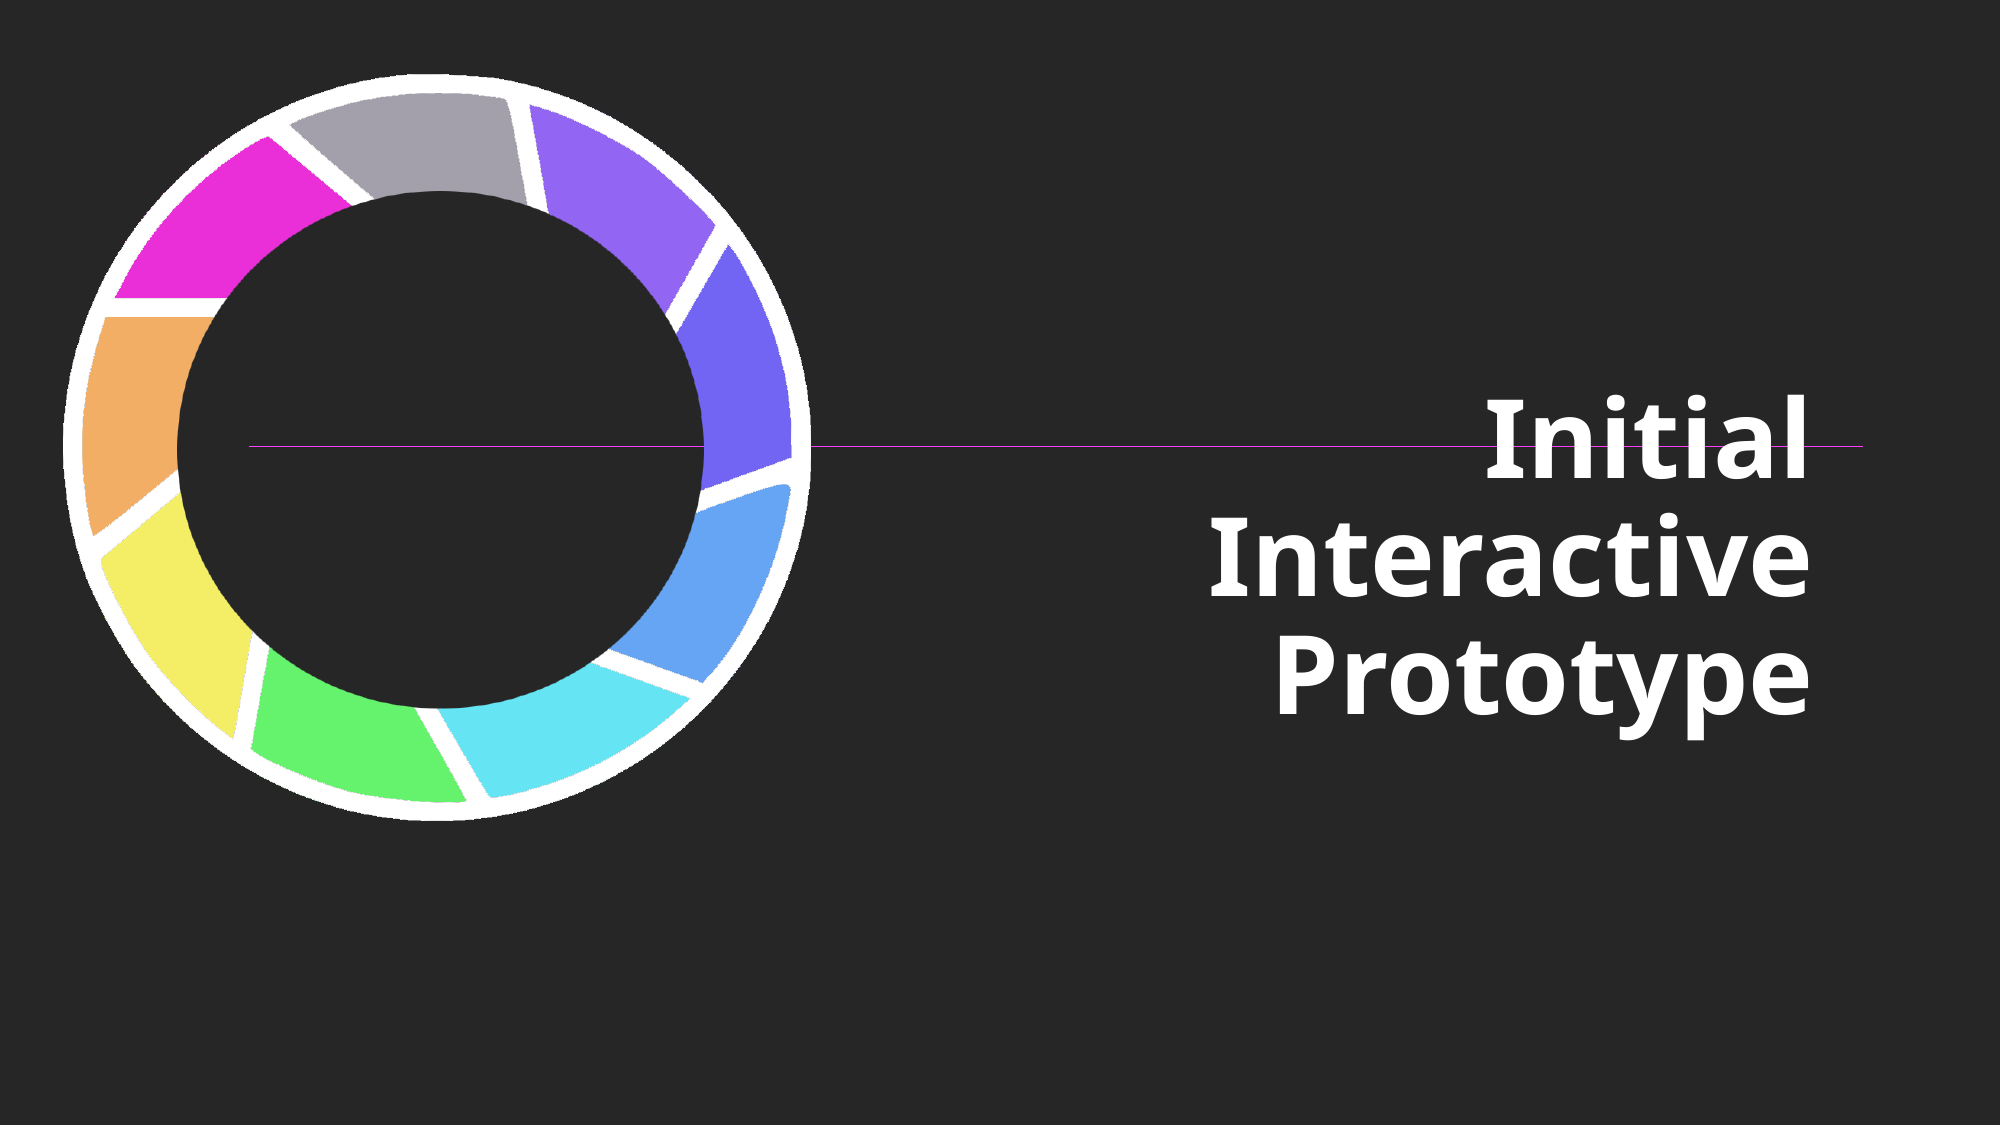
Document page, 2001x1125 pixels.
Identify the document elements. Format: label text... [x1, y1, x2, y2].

title Initial Interactive Prototype [810, 158, 1829, 445]
picture [63, 74, 811, 821]
title Initial Interactive Prototype [718, 447, 1829, 967]
